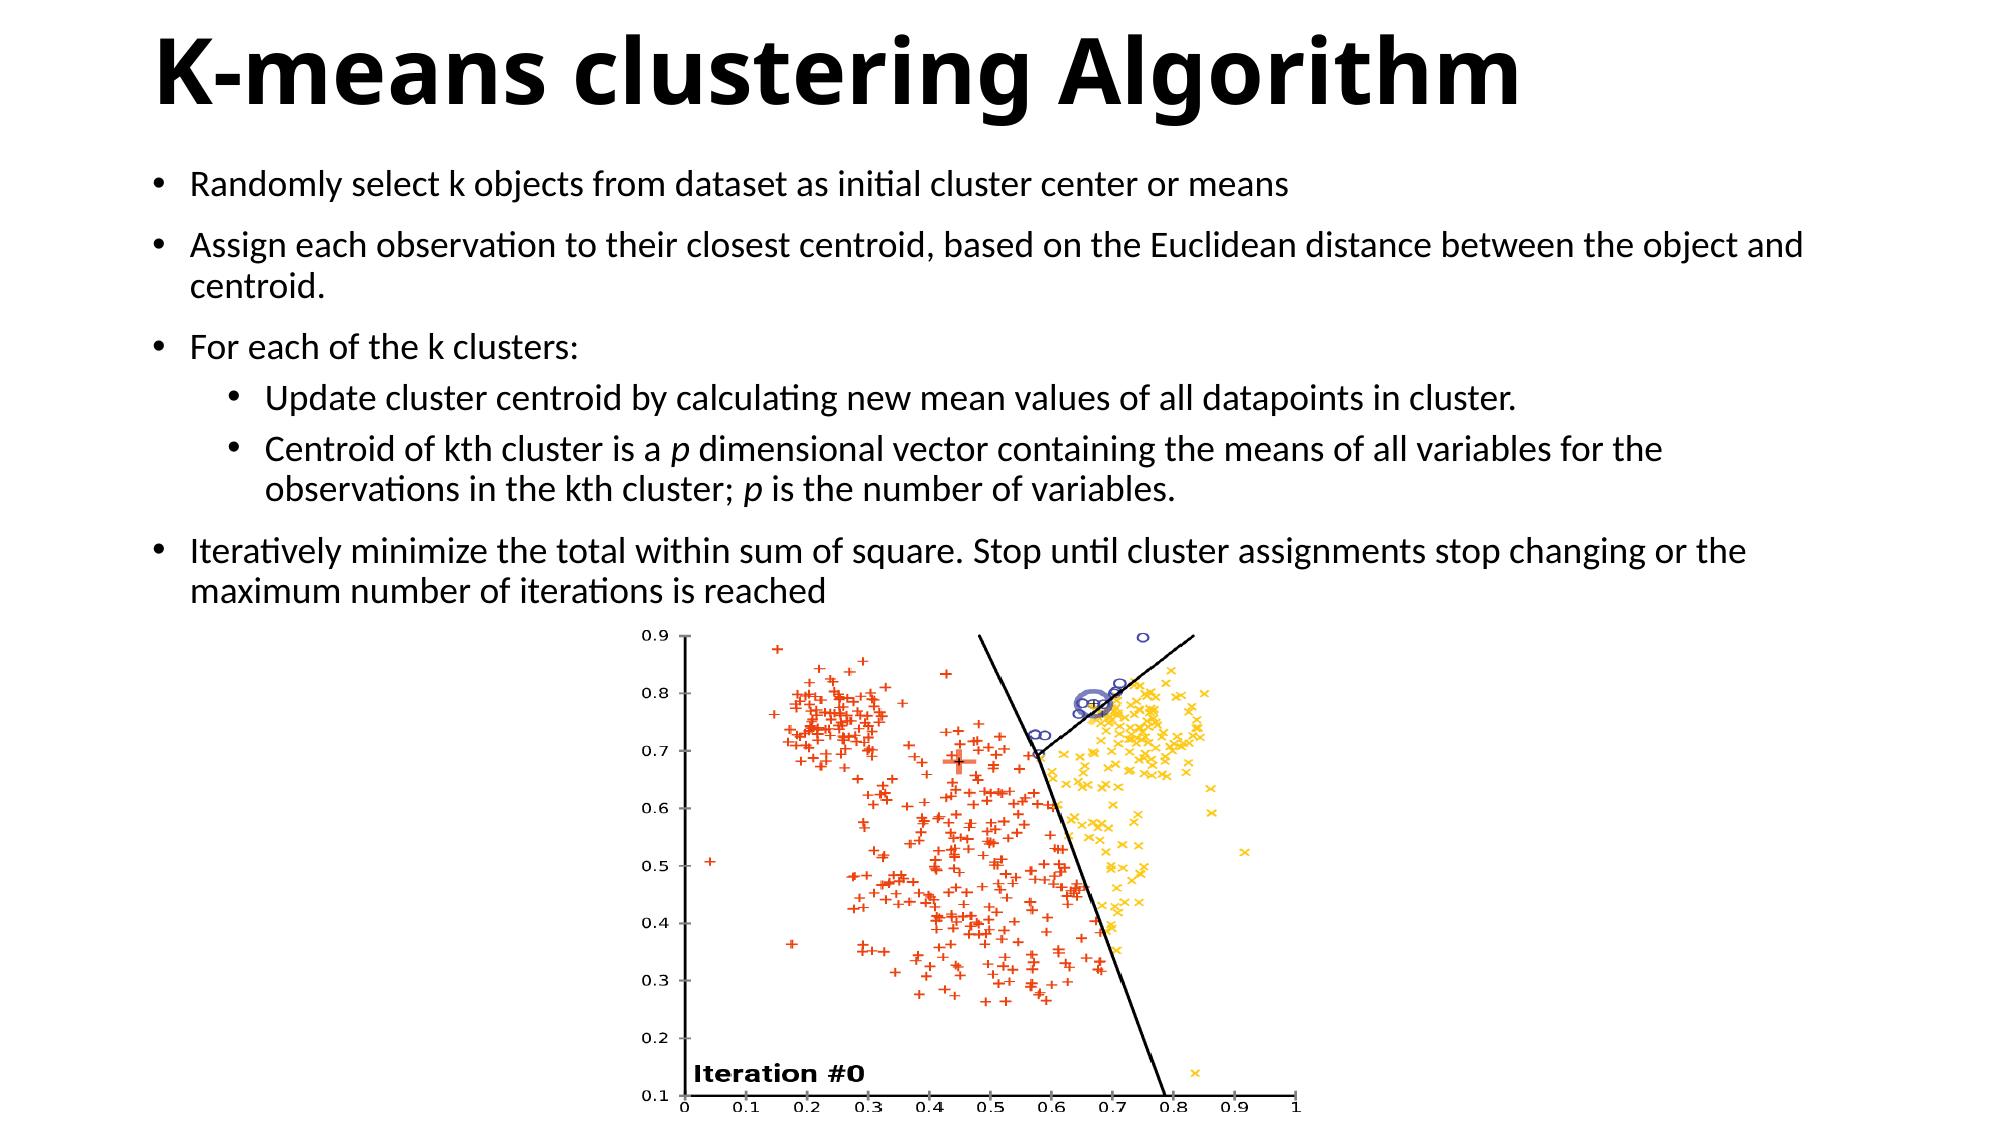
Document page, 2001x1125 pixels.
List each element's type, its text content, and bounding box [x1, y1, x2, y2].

title K-means clustering Algorithm [137, 0, 1863, 156]
picture [642, 630, 1301, 1112]
list Randomly select k objects from dataset as initial cluster center or means Assign each observation to their closest centroid, based on the Euclidean distance between the object and centroid. For each of the k clusters: Update cluster centroid by calculating new mean values of all datapoints in cluster. Centroid of kth cluster is a p dimensional vector containing the means of all variables for the observations in the kth cluster; p is the number of variables. Iteratively minimize the total within sum of square. Stop until cluster assignments stop changing or the maximum number of iterations is reached [137, 156, 1863, 997]
